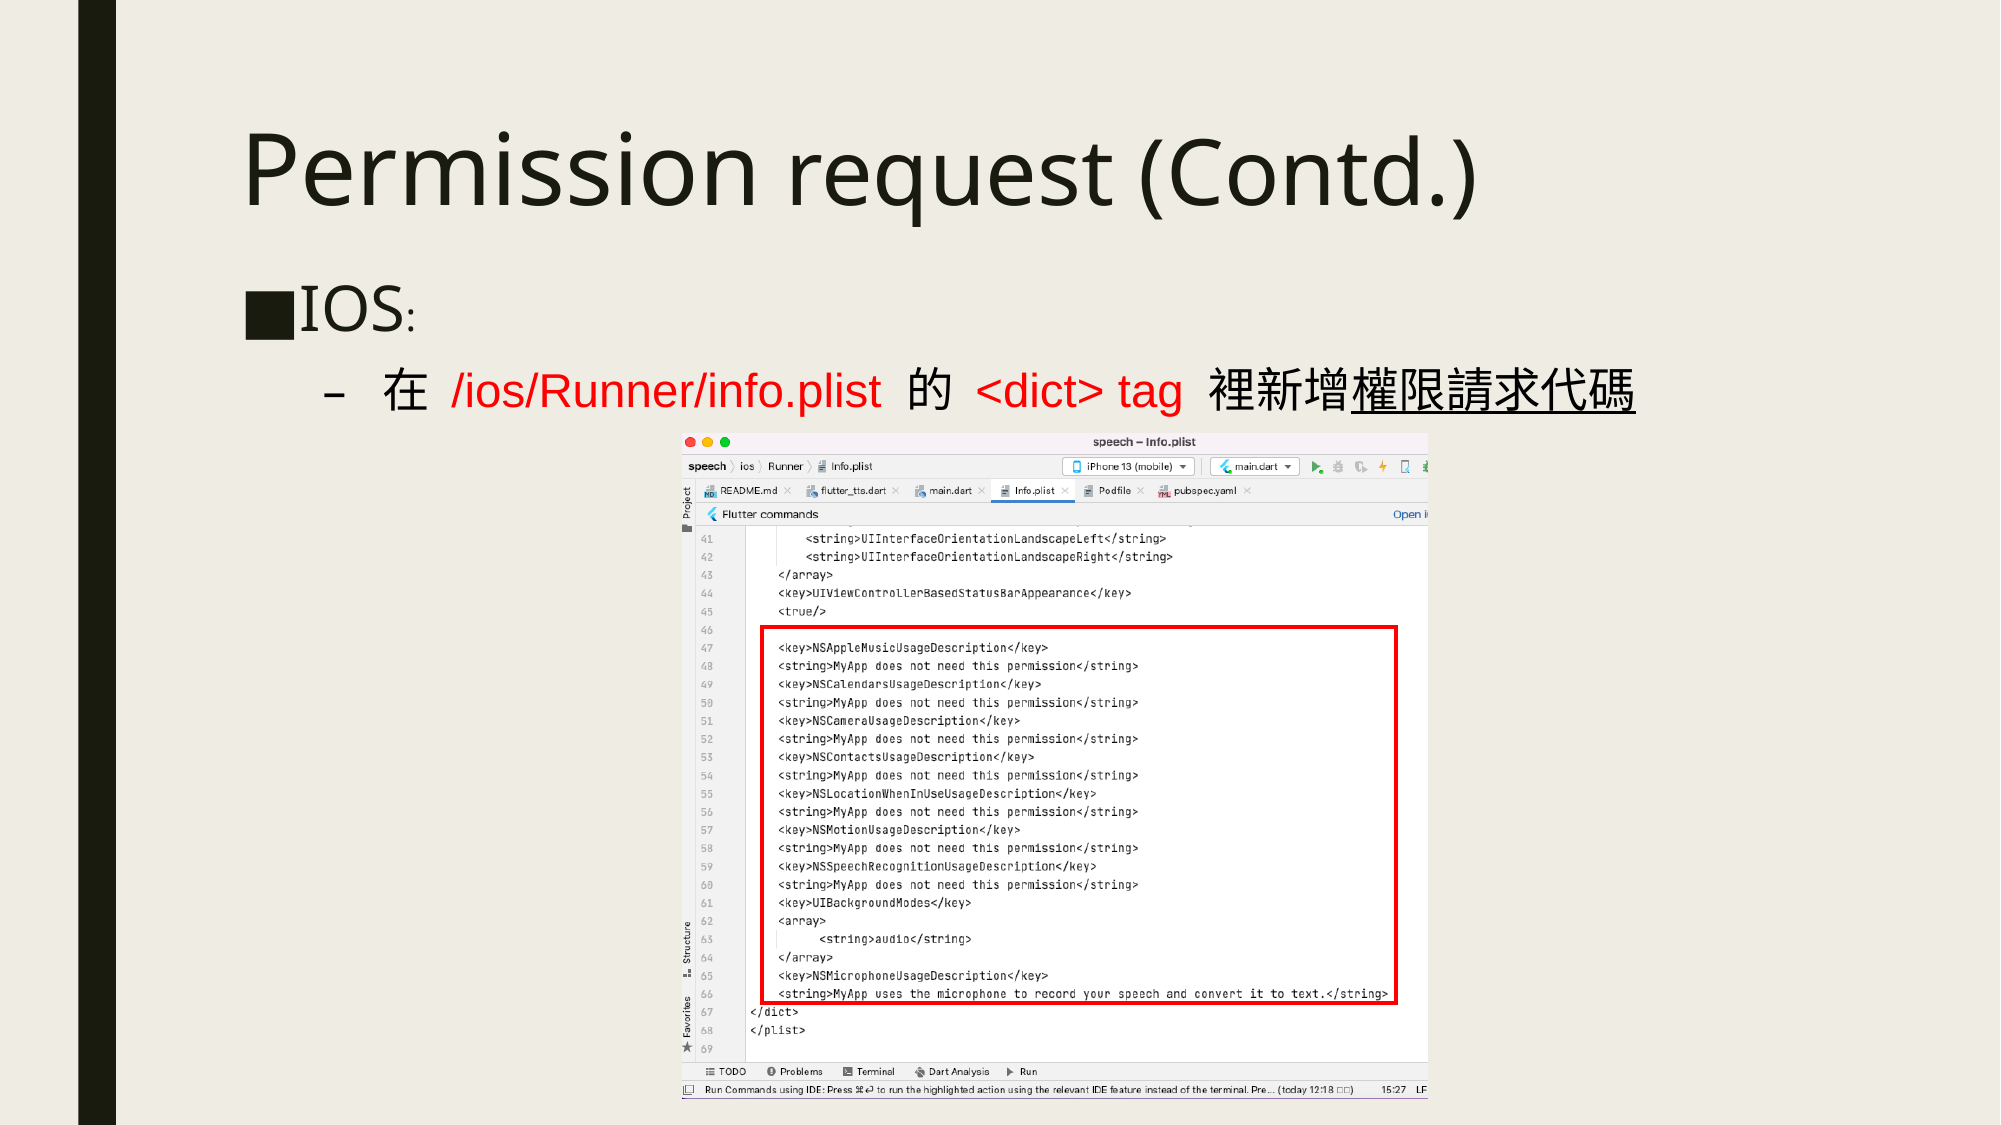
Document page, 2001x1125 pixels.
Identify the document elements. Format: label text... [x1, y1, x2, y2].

list IOS: 在 /ios/Runner/info.plist 的 <dict> tag 裡新增權限請求代碼 [225, 266, 1952, 434]
picture [682, 433, 1428, 1099]
title Permission request (Contd.) [225, 112, 1800, 266]
